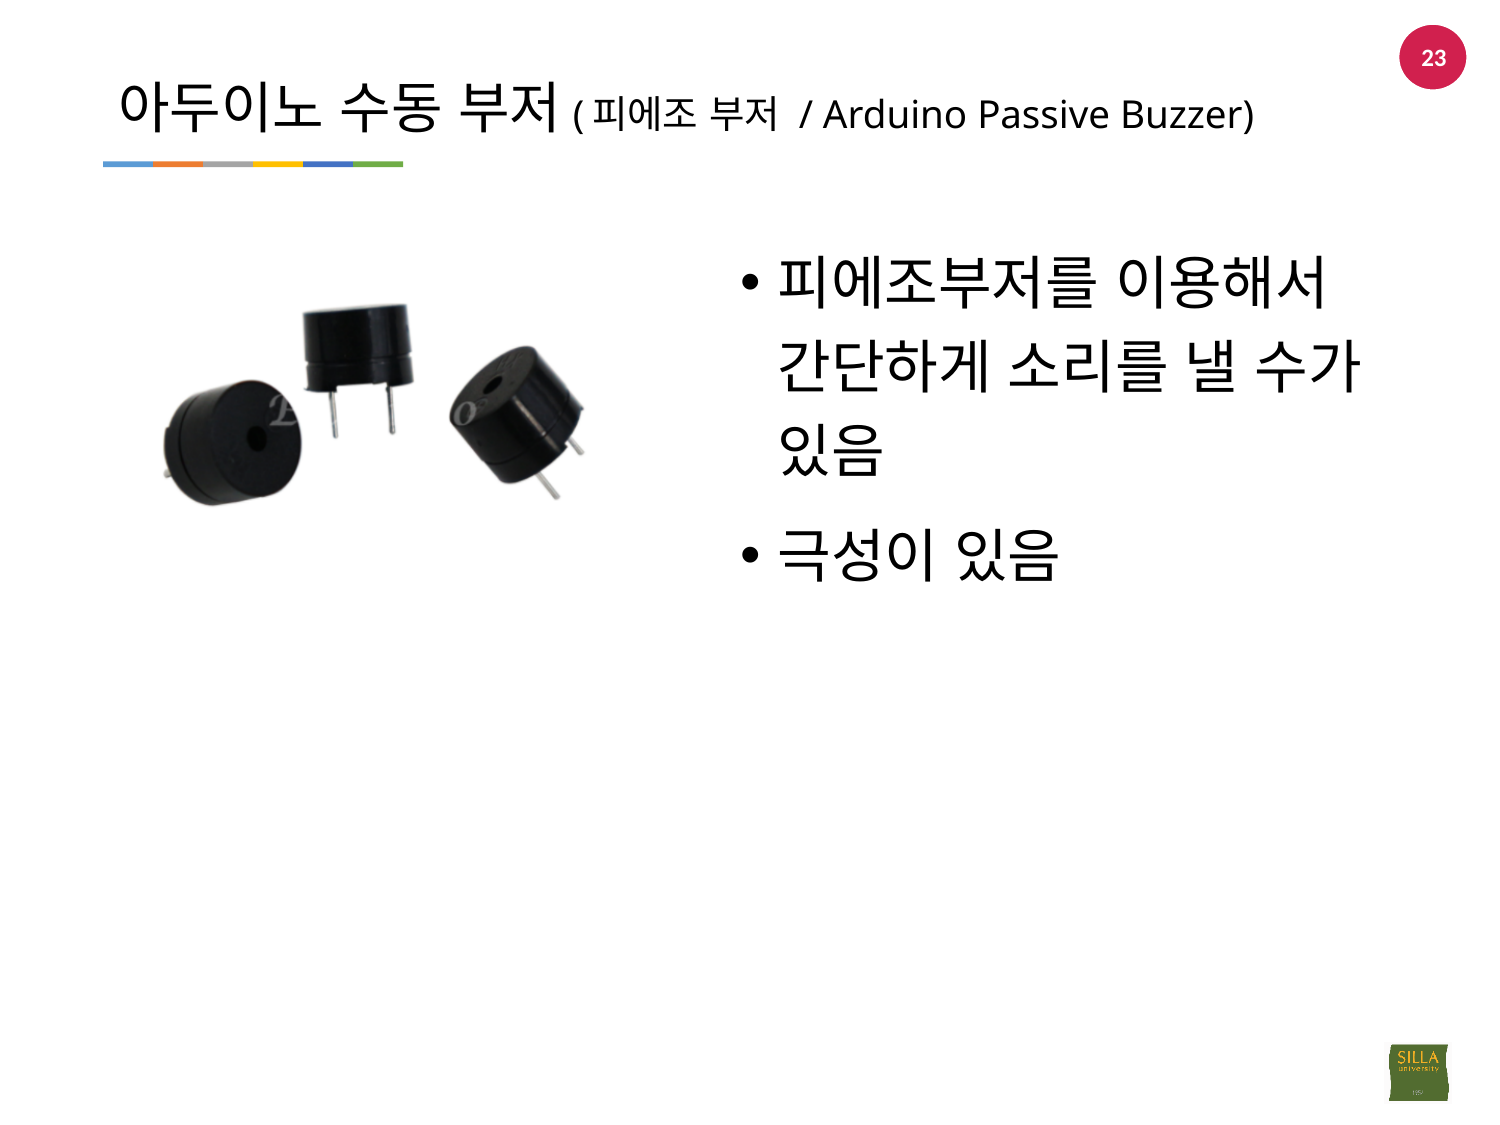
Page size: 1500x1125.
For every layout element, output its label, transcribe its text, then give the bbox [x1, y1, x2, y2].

slide_number 23 [1400, 23, 1468, 89]
list 피에조부저를 이용해서 간단하게 소리를 낼 수가 있음 극성이 있음 [725, 224, 1397, 1014]
picture [103, 243, 630, 553]
picture [1384, 1042, 1452, 1104]
title 아두이노 수동 부저(피에조 부저 / Arduino Passive Buzzer) [103, 59, 1365, 162]
